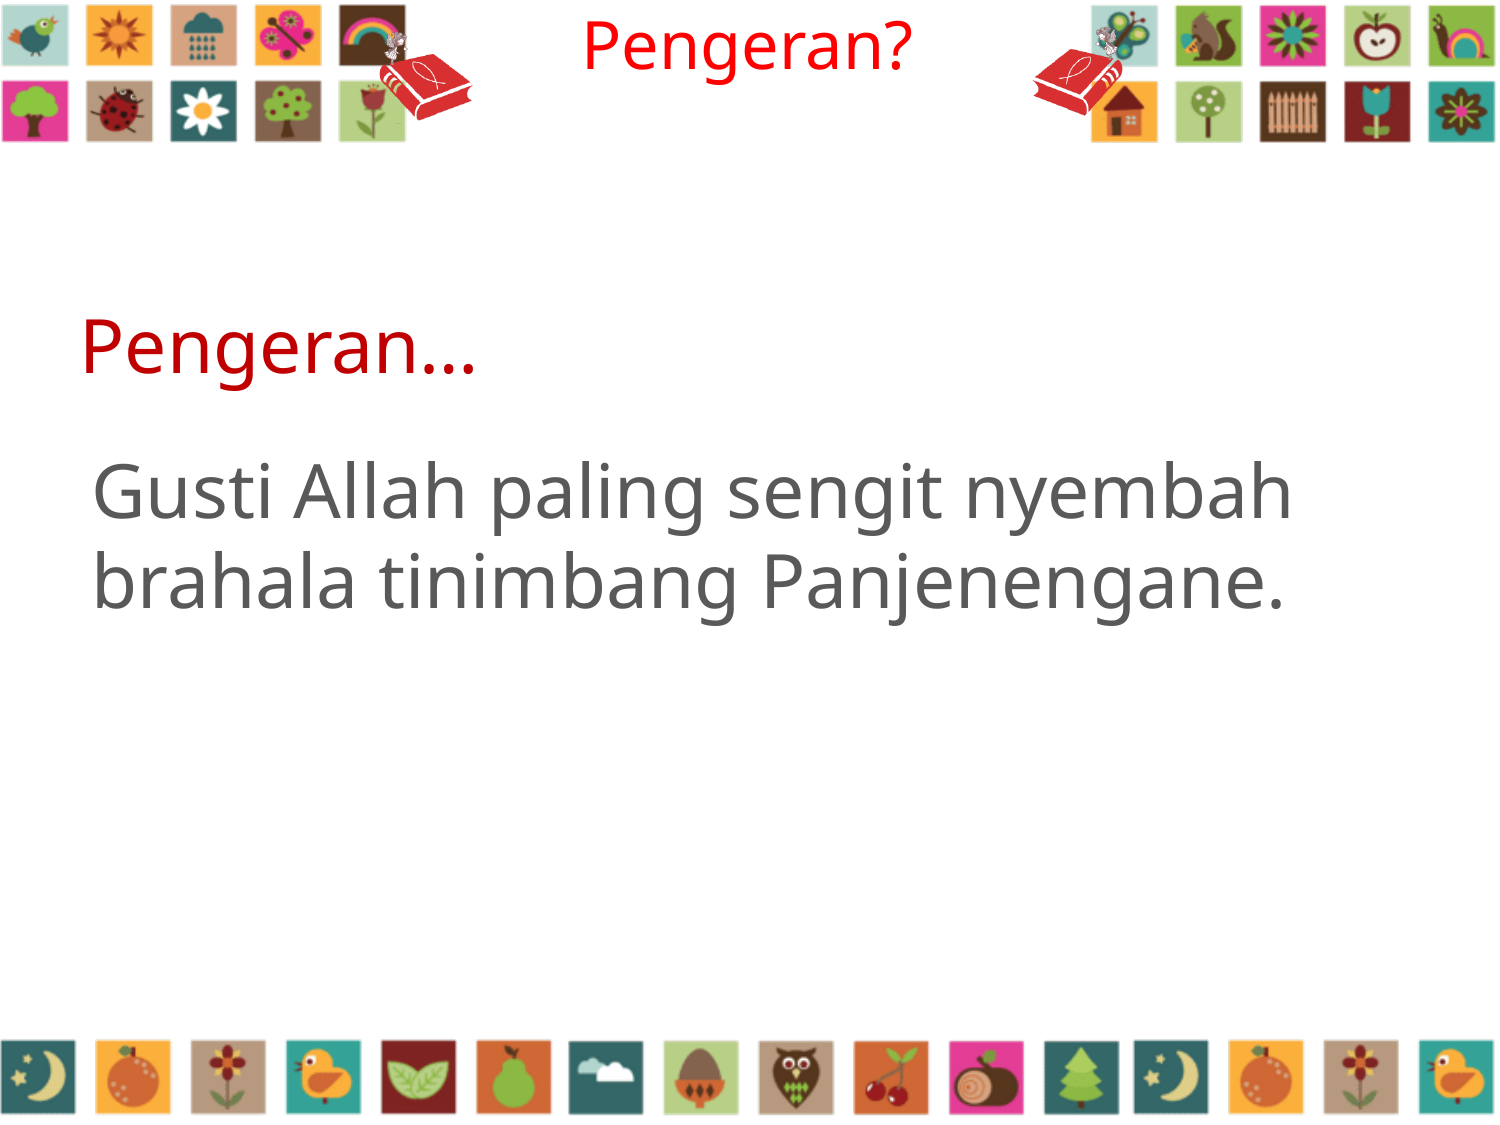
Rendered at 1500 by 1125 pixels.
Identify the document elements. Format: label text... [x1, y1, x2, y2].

text_box Pengeran… [64, 290, 1412, 396]
text_box Gusti Allah paling sengit nyembah brahala tinimbang Panjenengane. [76, 436, 1424, 722]
text_box Pengeran? [414, 0, 1080, 91]
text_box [0, 1028, 1500, 1118]
picture [1000, 3, 1500, 150]
picture [0, 3, 505, 150]
